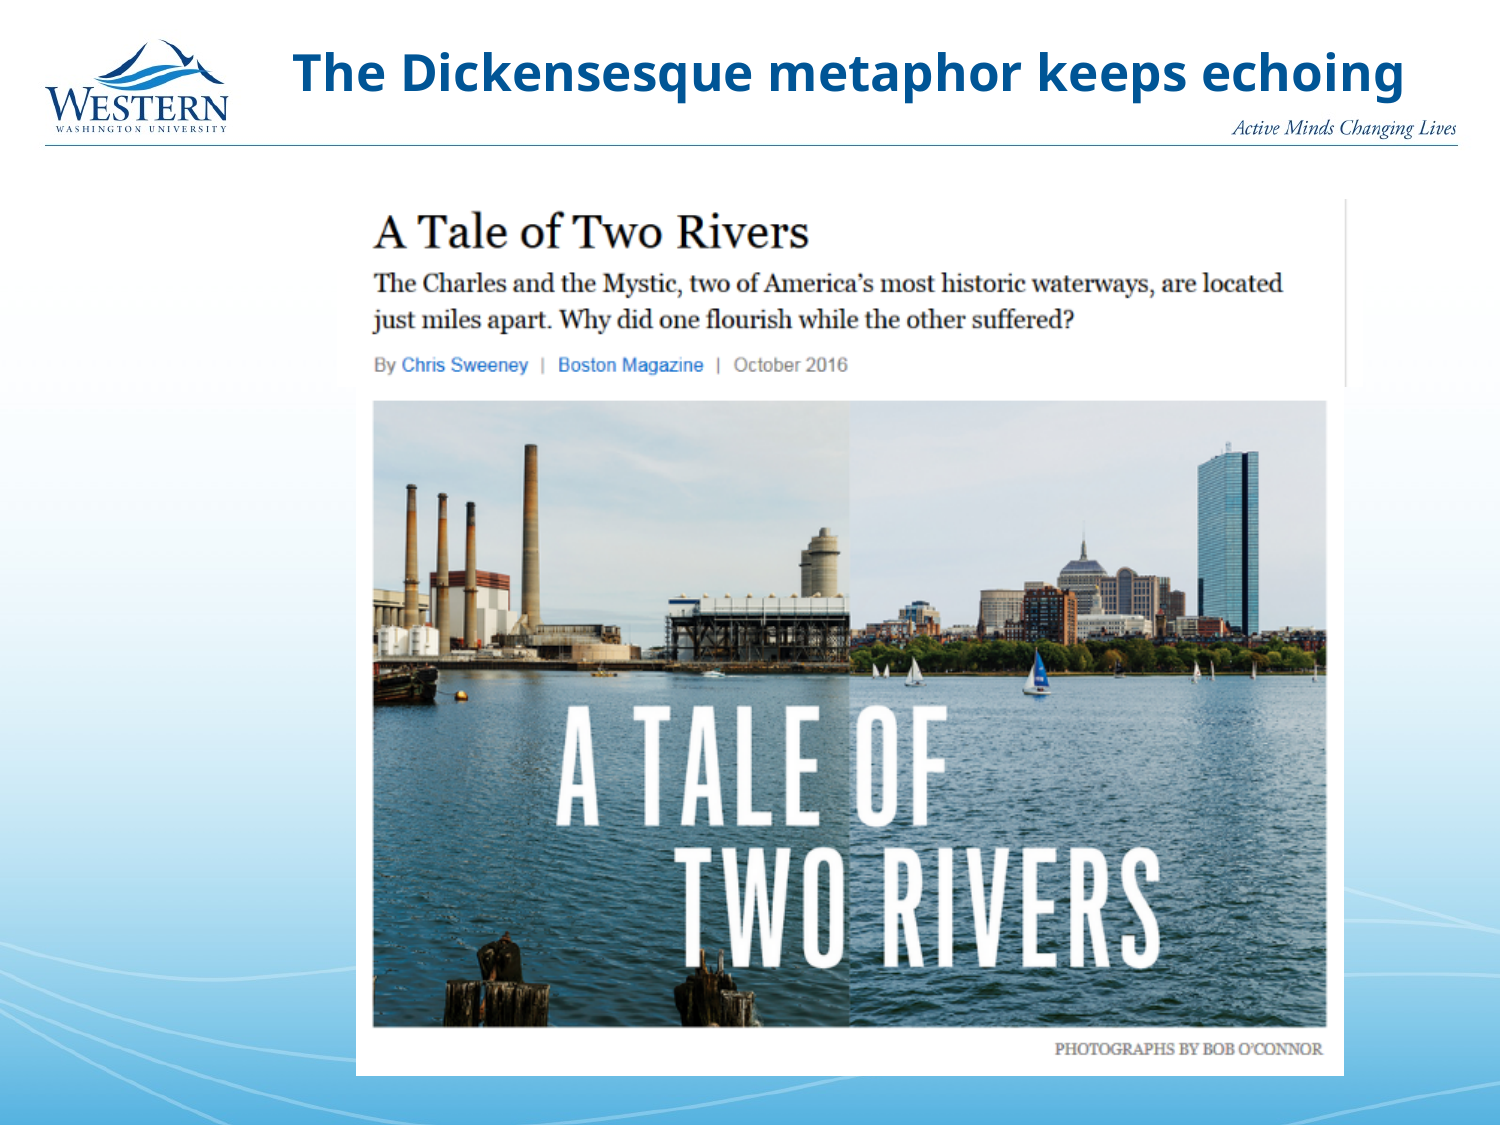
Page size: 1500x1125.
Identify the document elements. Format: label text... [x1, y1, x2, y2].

picture [0, 0, 1500, 1125]
title The Dickensesque metaphor keeps echoing [275, 12, 1425, 130]
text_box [337, 199, 1363, 1077]
